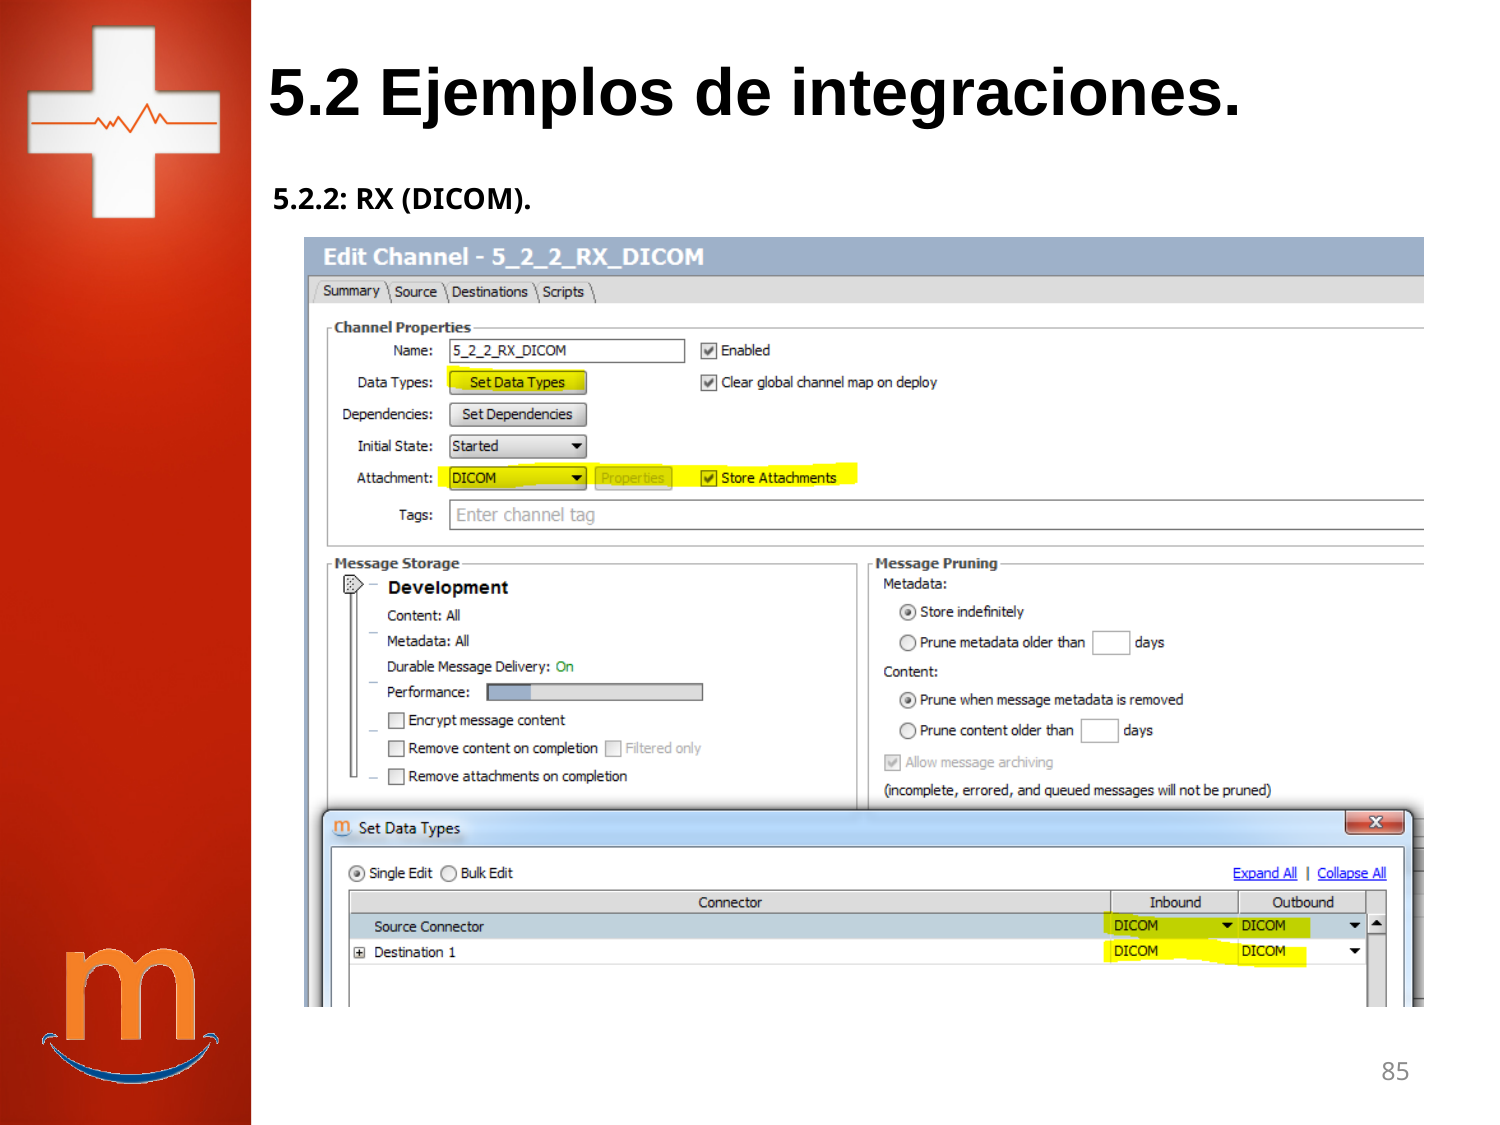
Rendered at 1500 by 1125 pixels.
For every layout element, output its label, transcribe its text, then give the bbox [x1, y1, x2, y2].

title 5.2 Ejemplos de integraciones. [253, 2, 1500, 176]
picture [304, 236, 1424, 1008]
picture [0, 0, 1500, 1125]
slide_number 85 [1074, 1072, 1425, 1103]
text_box 5.2.2: RX (DICOM). [257, 172, 1471, 1072]
